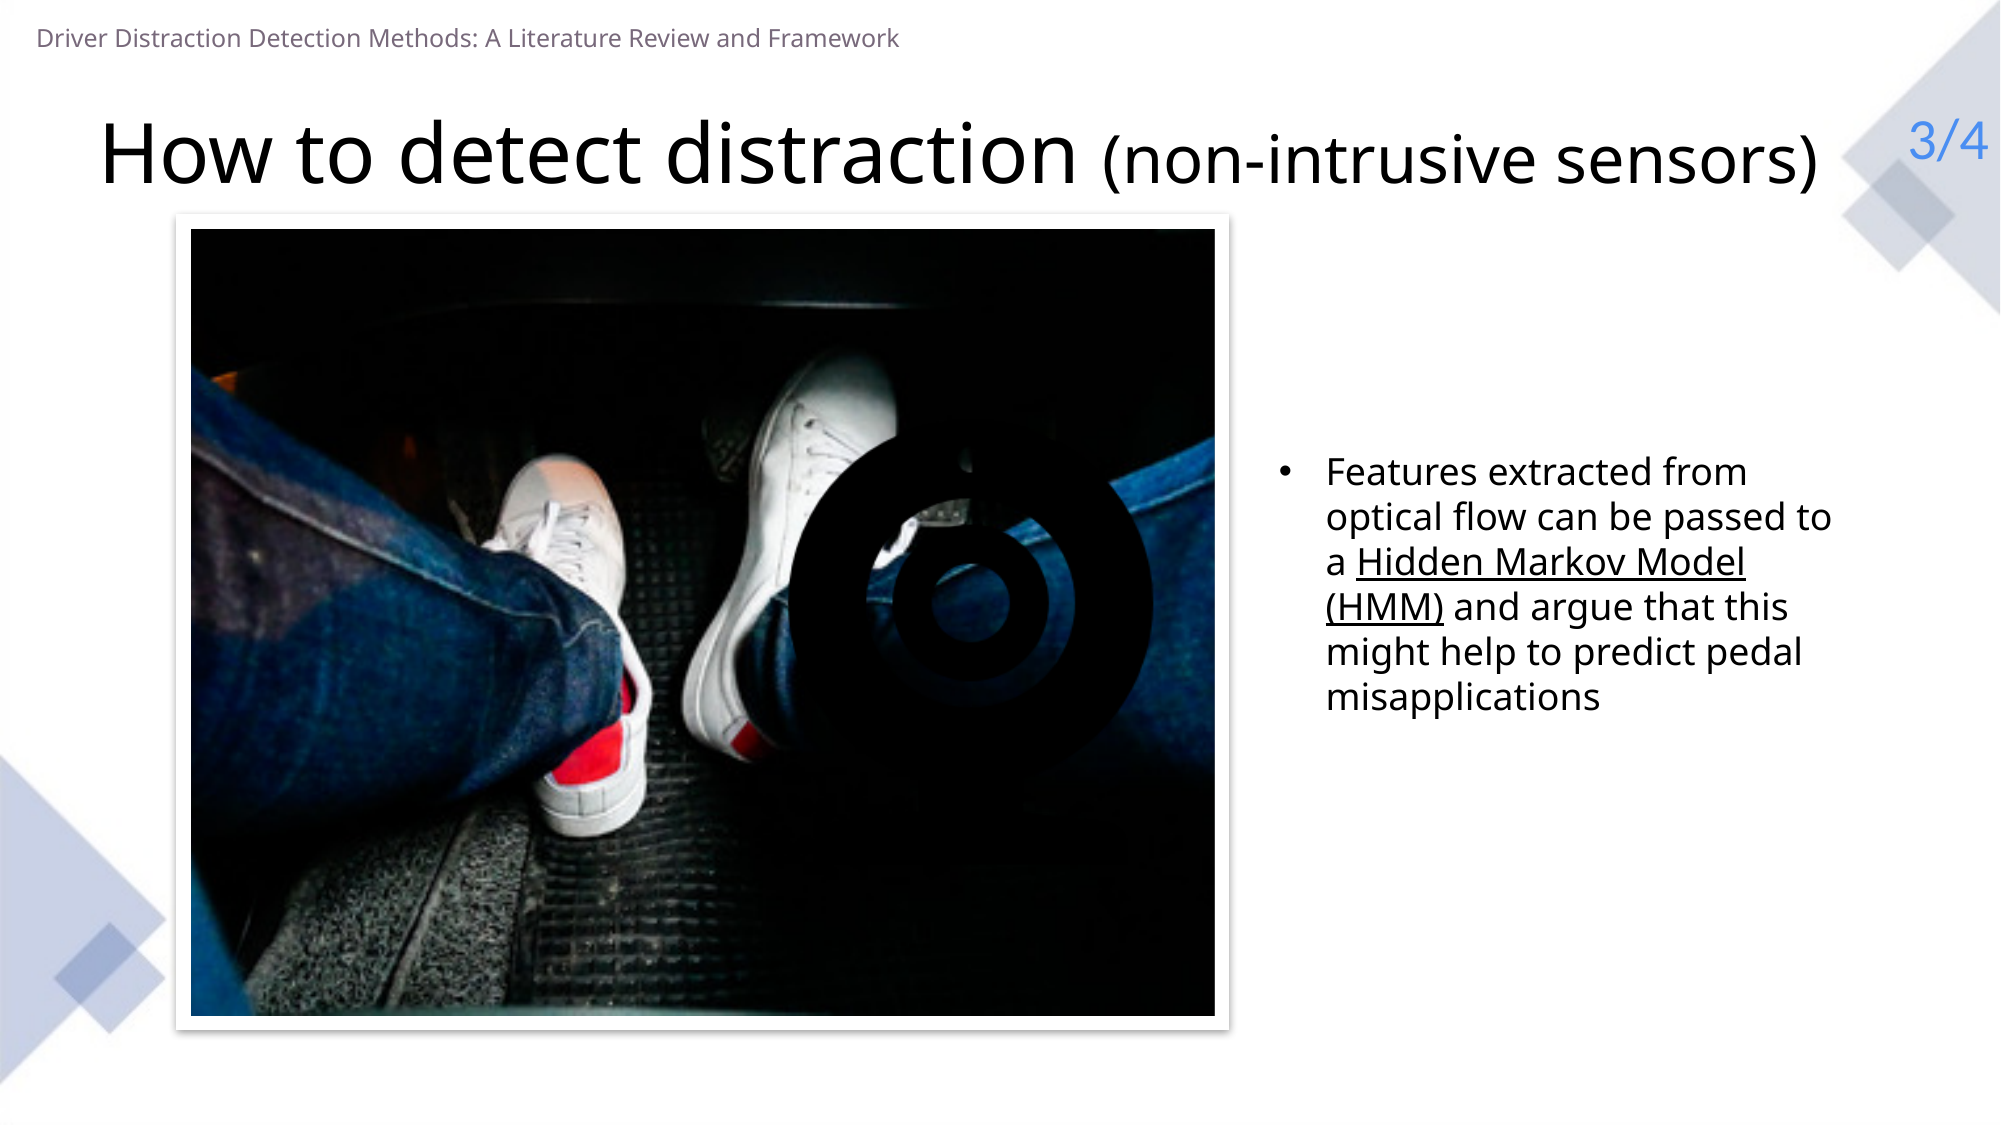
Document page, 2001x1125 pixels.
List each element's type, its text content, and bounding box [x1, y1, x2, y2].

text_box 3/4 [1952, 93, 2000, 179]
text_box Features extracted from optical flow can be passed to a Hidden Markov Model (HMM) and argue that this might help to predict pedal misapplications [1284, 440, 1878, 726]
text_box Driver Distraction Detection Methods: A Literature Review and Framework [20, 15, 1432, 82]
picture [0, 0, 2001, 1125]
title How to detect distraction (non-intrusive sensors) [83, 81, 1952, 233]
